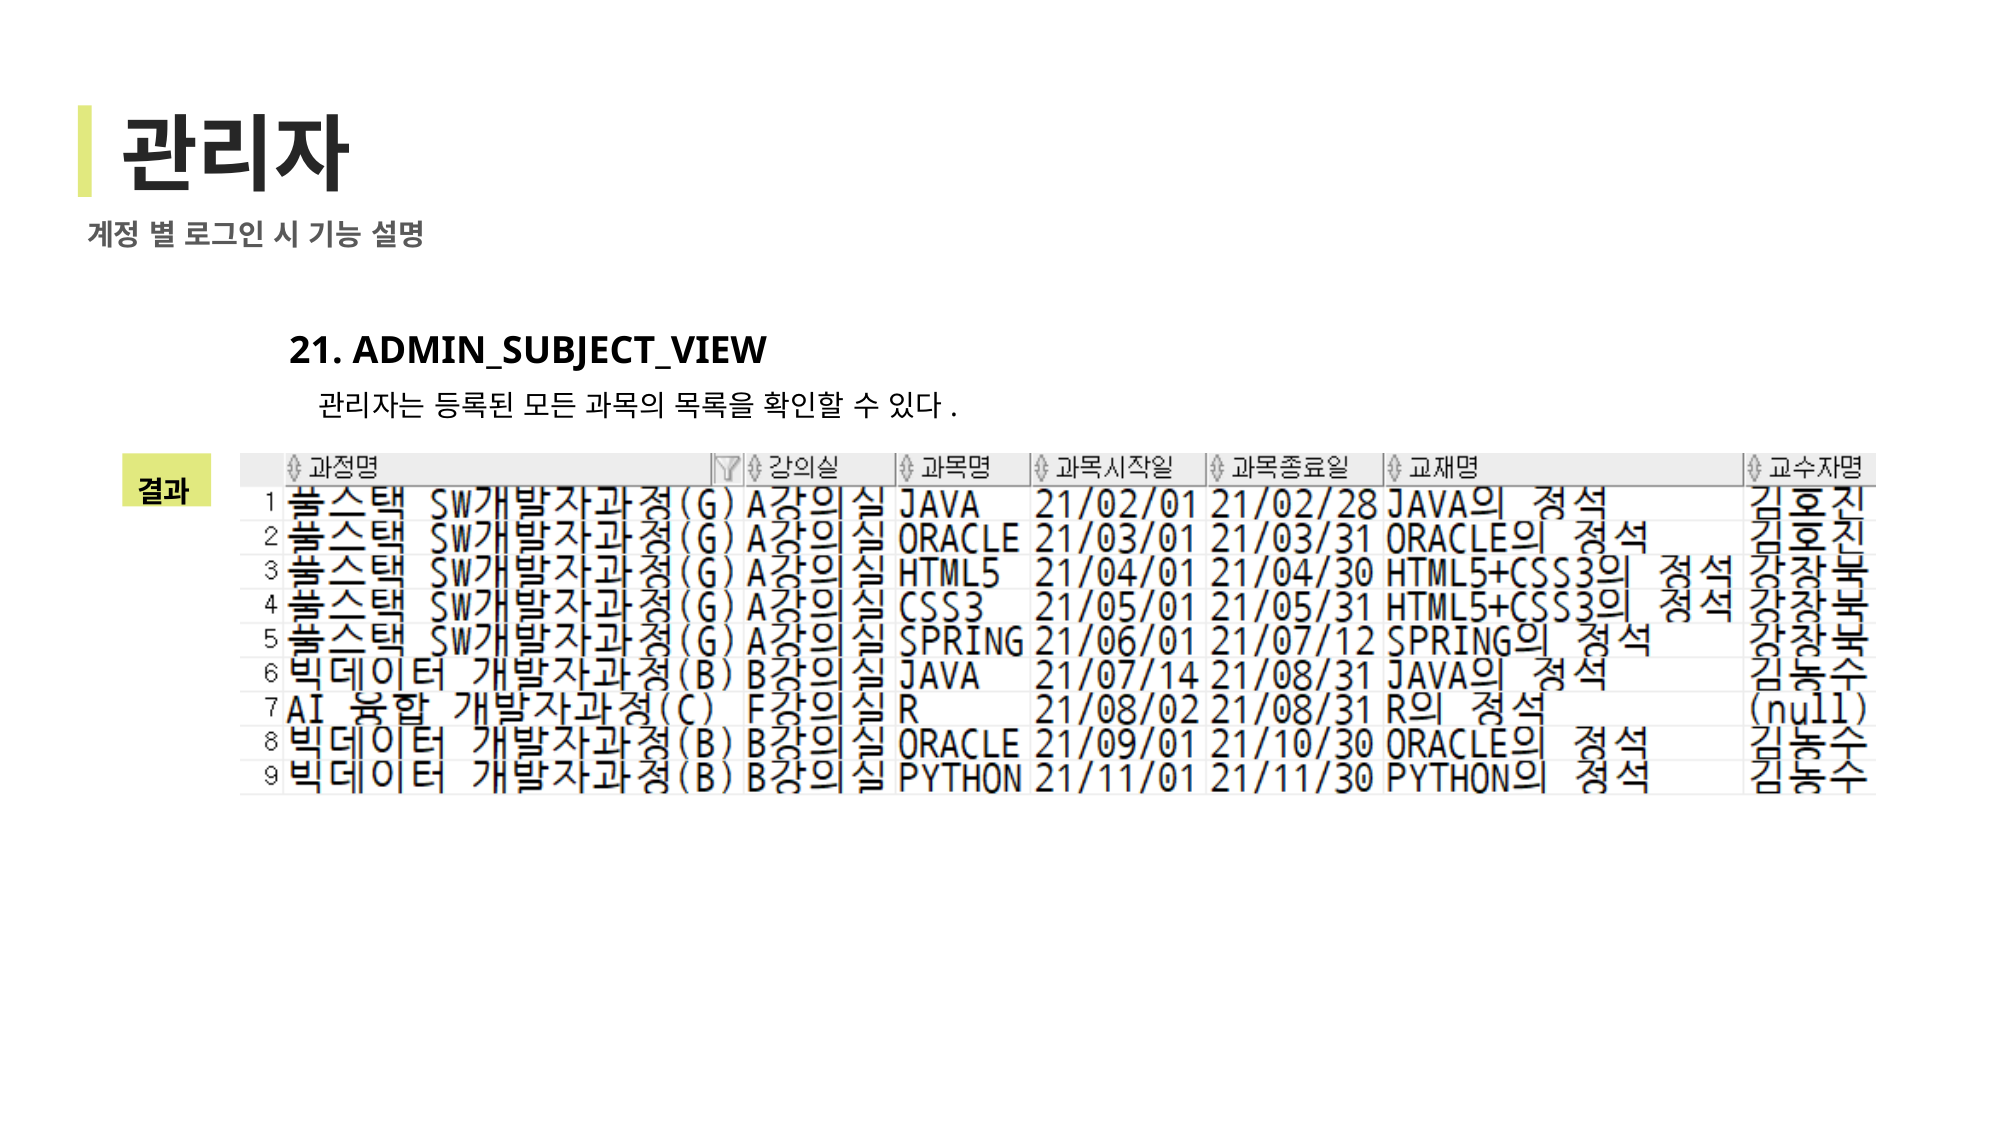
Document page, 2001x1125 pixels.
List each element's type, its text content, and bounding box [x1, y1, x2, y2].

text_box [122, 434, 212, 507]
picture [240, 453, 1876, 804]
text_box 계정 별 로그인 시 기능 설명 [72, 176, 1073, 259]
text_box 관리자 [106, 93, 366, 209]
text_box 21. ADMIN_SUBJECT_VIEW [274, 297, 1275, 379]
text_box [77, 104, 93, 198]
text_box 관리자는 등록된 모든 과목의 목록을 확인할 수 있다. [303, 360, 1749, 430]
